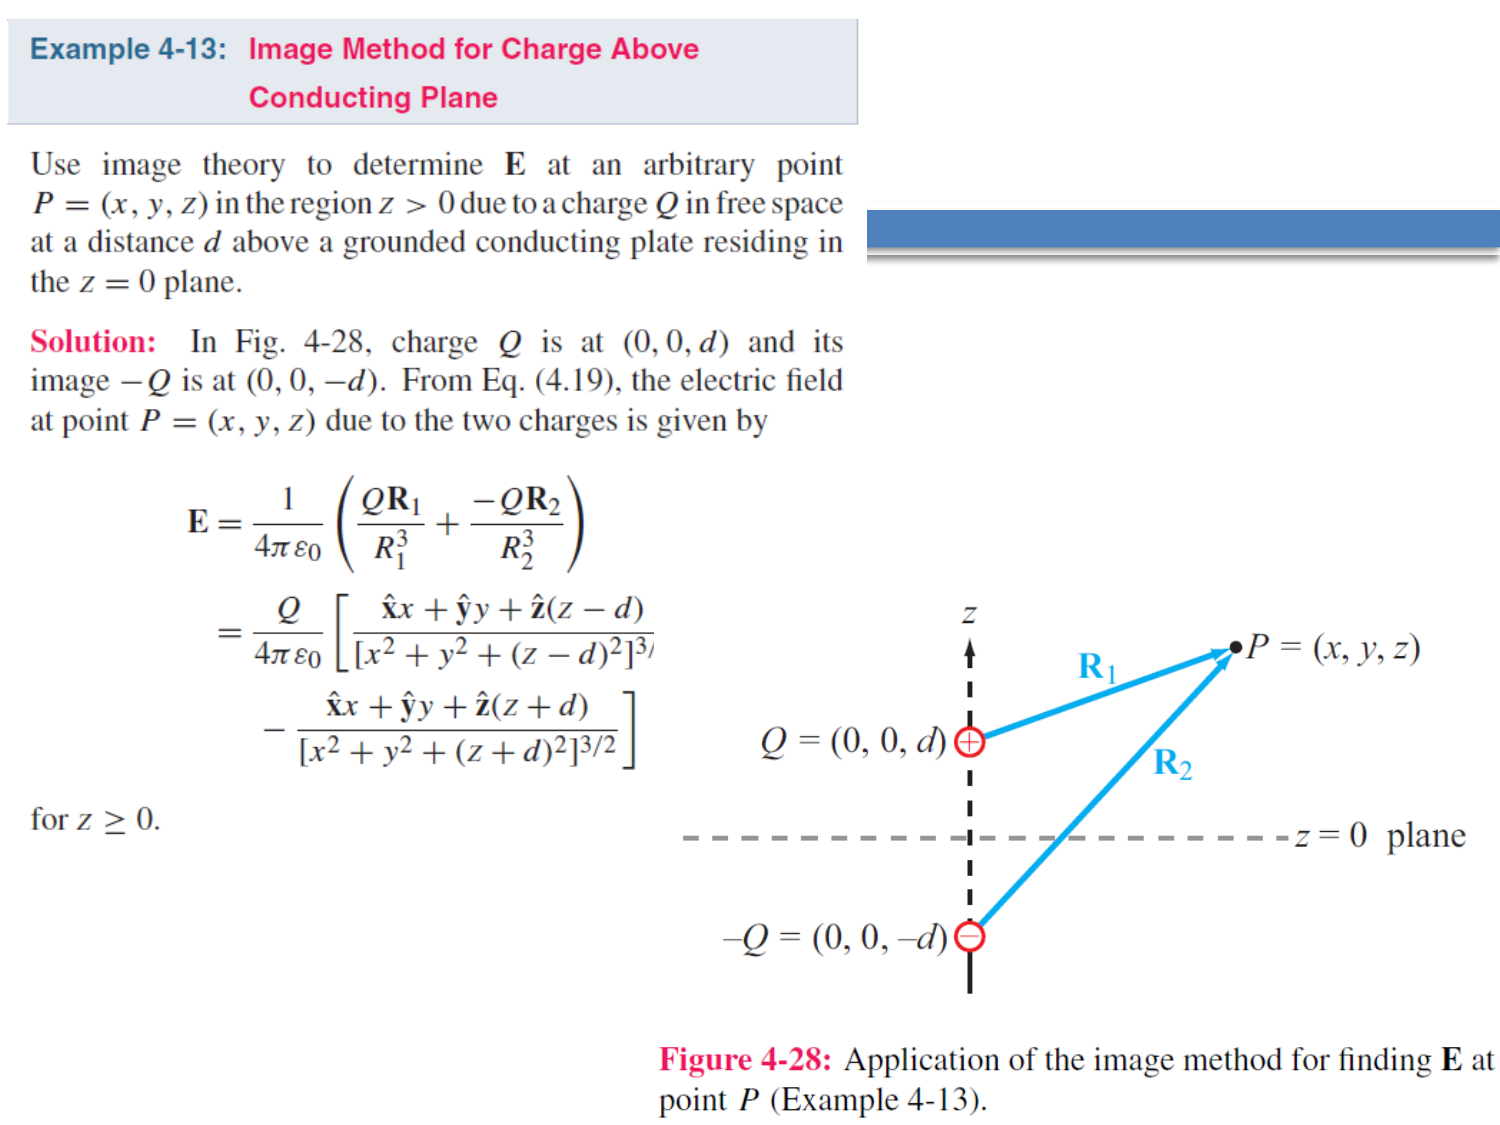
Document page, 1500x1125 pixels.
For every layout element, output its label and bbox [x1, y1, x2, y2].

picture [654, 598, 1500, 1125]
list [0, 12, 867, 851]
